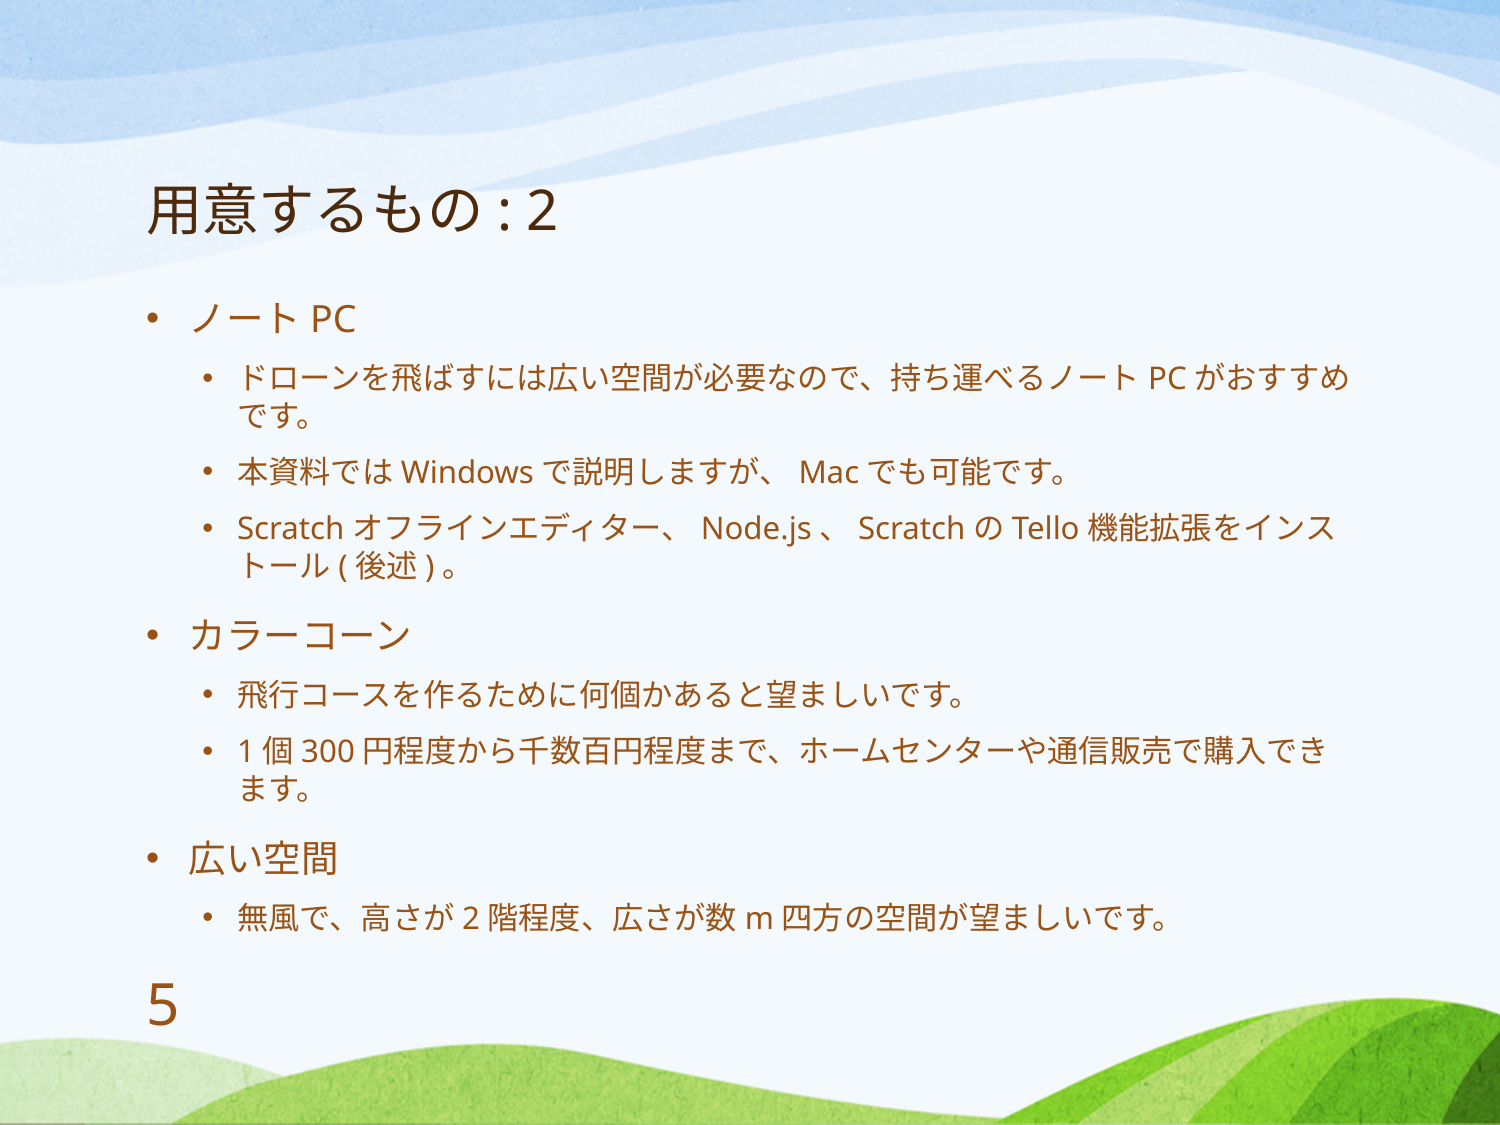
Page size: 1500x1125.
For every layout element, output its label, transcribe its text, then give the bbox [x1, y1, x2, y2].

title 用意するもの: 2 [131, 50, 1369, 250]
slide_number 5 [131, 987, 225, 1025]
list ノートPC ドローンを飛ばすには広い空間が必要なので、持ち運べるノートPCがおすすめです。 本資料ではWindowsで説明しますが、Macでも可能です。 Scratchオフラインエディター、Node.js、ScratchのTello機能拡張をインストール(後述)。 カラーコーン 飛行コースを作るために何個かあると望ましいです。 1個300円程度から千数百円程度まで、ホームセンターや通信販売で購入できます。 広い空間 無風で、高さが2階程度、広さが数m四方の空間が望ましいです。 [131, 287, 1369, 982]
picture [0, 0, 1500, 1125]
